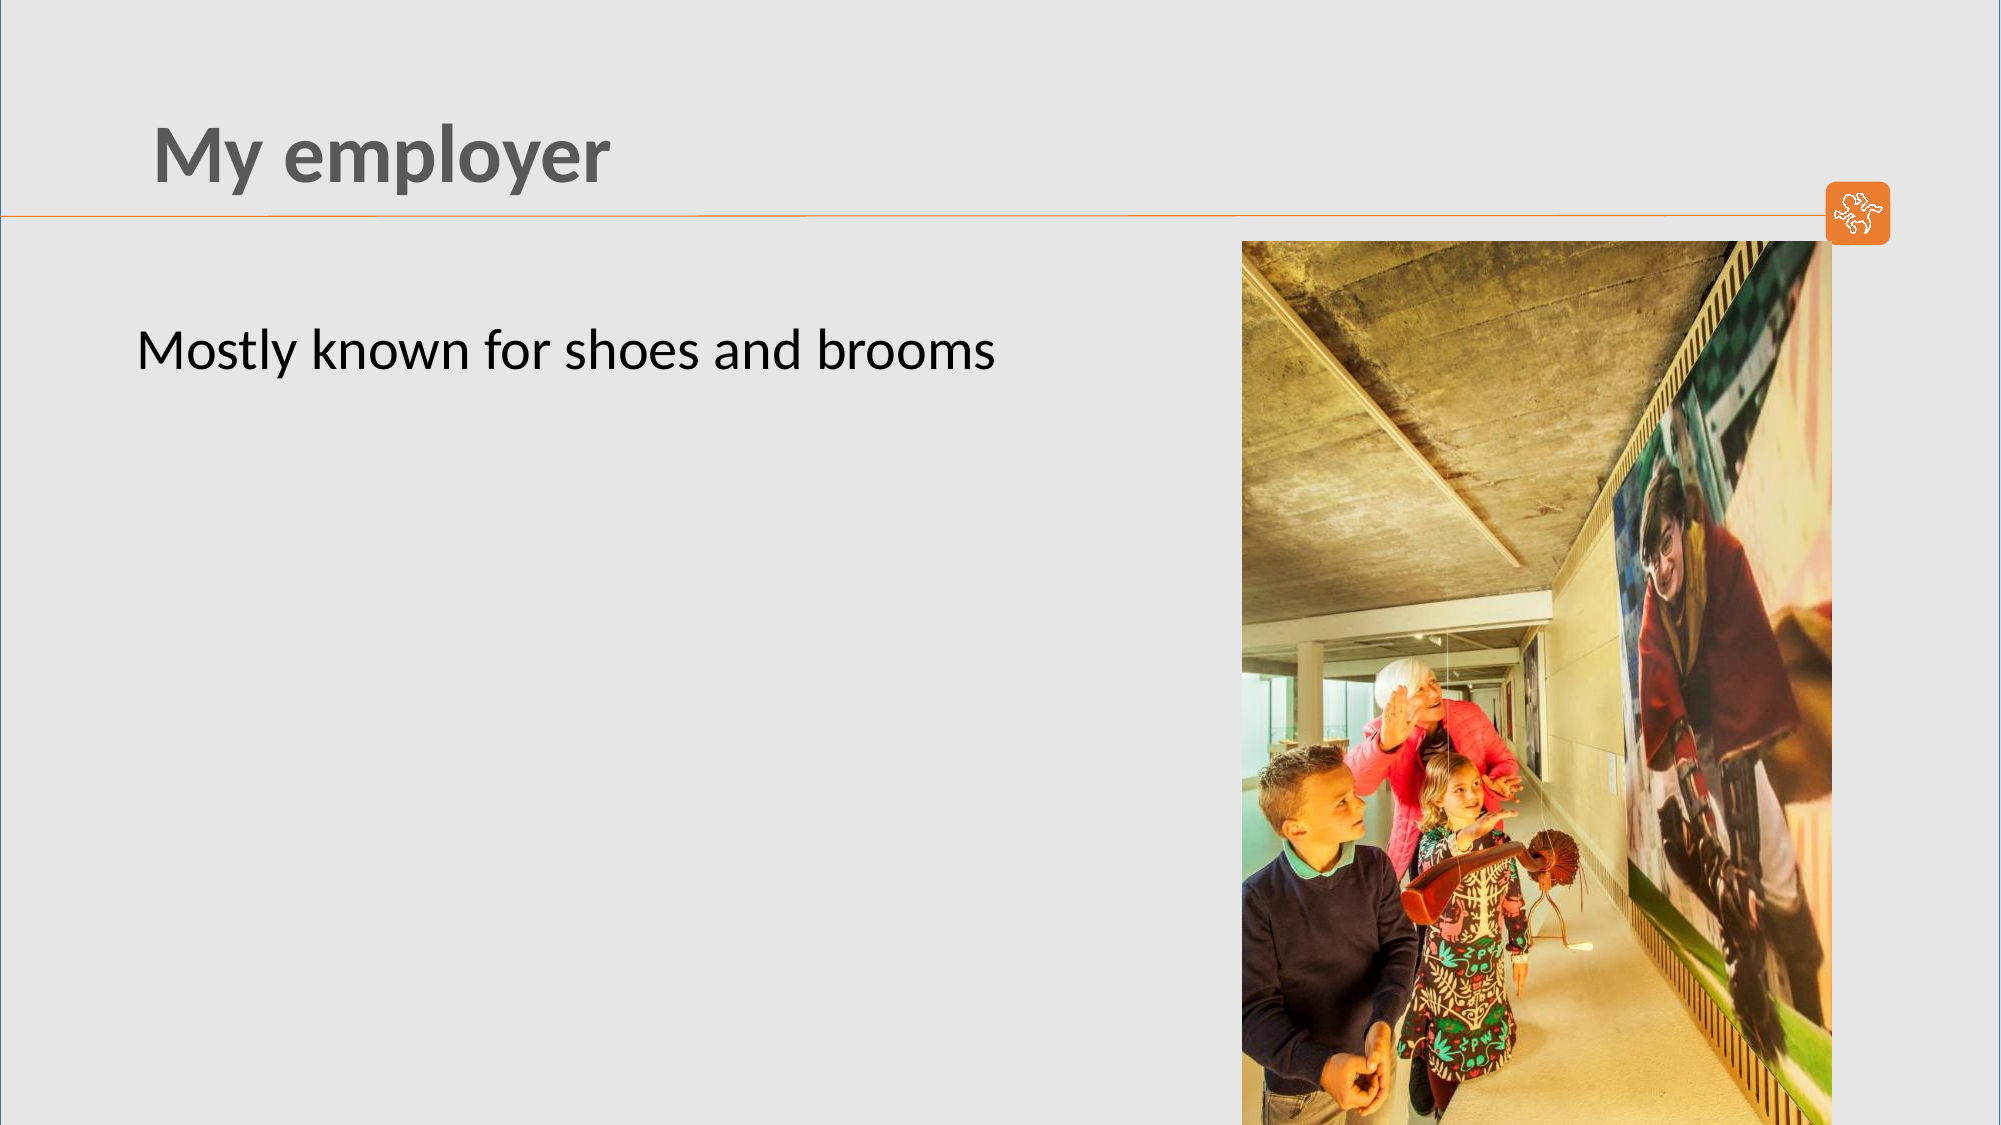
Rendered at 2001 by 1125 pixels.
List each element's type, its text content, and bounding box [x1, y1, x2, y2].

title My employer [137, 103, 1863, 216]
picture [1242, 240, 1832, 1125]
picture [1832, 189, 1885, 238]
text_box Mostly known for shoes and brooms [121, 303, 1122, 389]
